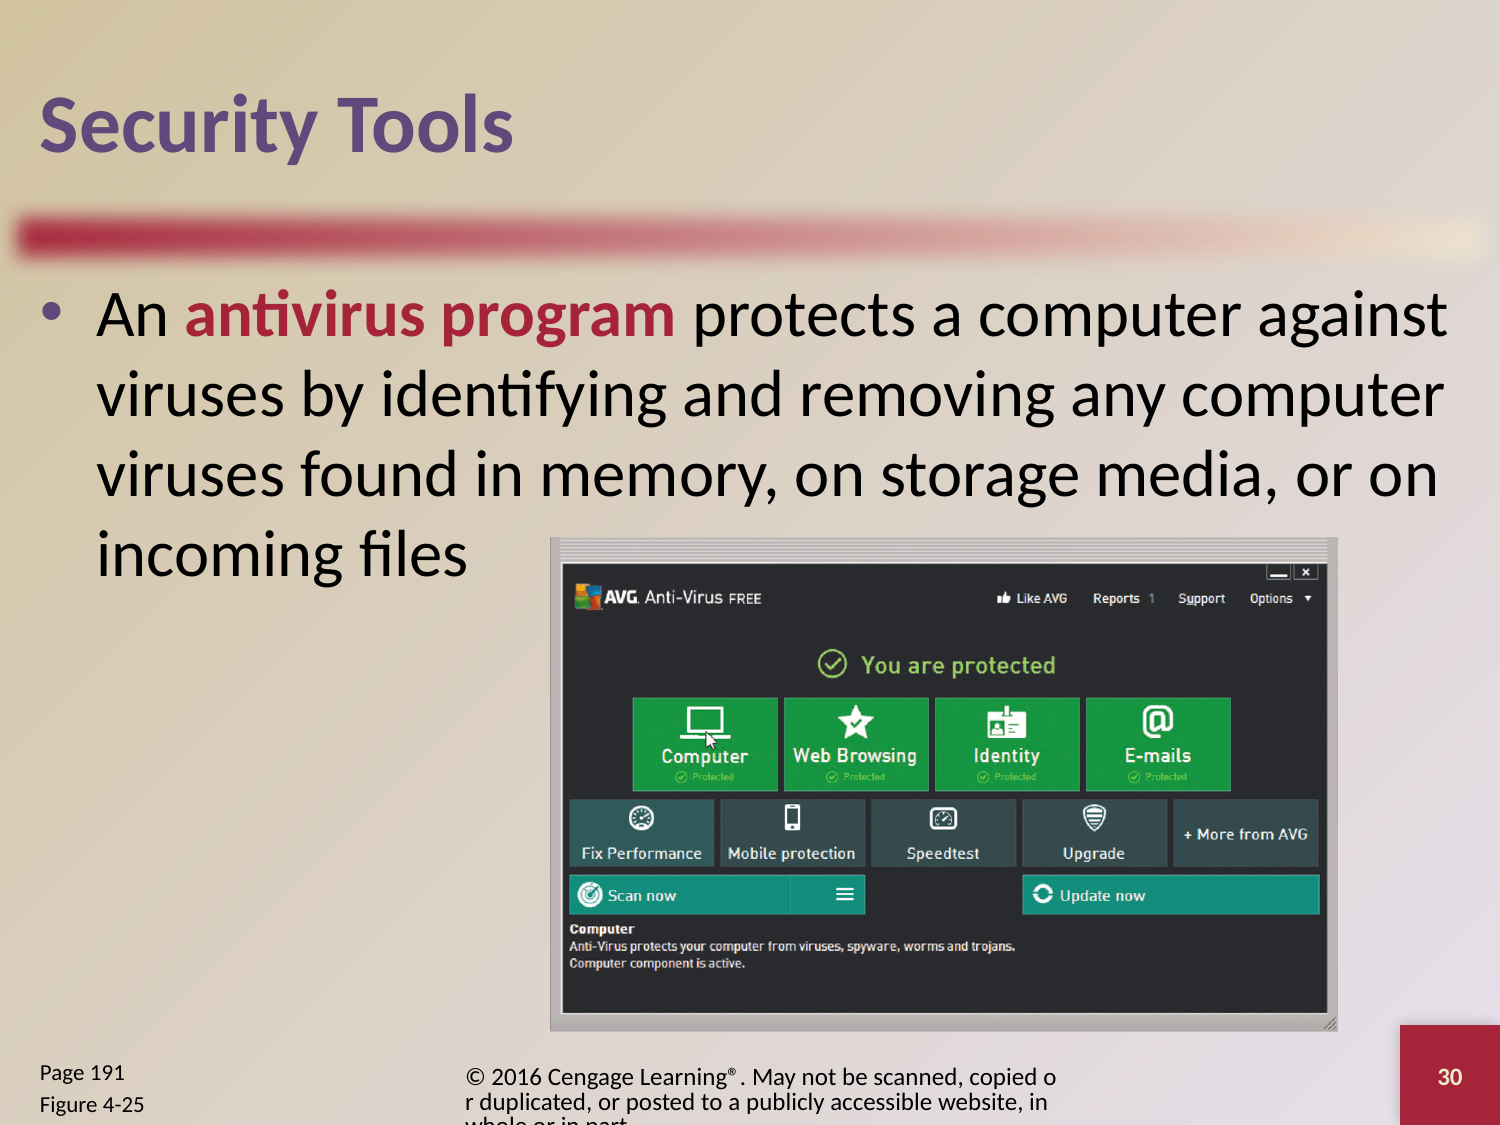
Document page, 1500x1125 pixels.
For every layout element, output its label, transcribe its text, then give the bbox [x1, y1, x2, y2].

footer © 2016 Cengage Learning®. May not be scanned, copied or duplicated, or posted to a publicly accessible website, in whole or in part. [450, 1037, 1075, 1113]
slide_number 30 [1400, 1025, 1500, 1125]
title Security Tools [24, 24, 1475, 213]
list An antivirus program protects a computer against viruses by identifying and removing any computer viruses found in memory, on storage media, or on incoming files [24, 262, 1475, 1025]
list Page 191 Figure 4-25 [24, 1050, 300, 1125]
picture [549, 537, 1339, 1032]
